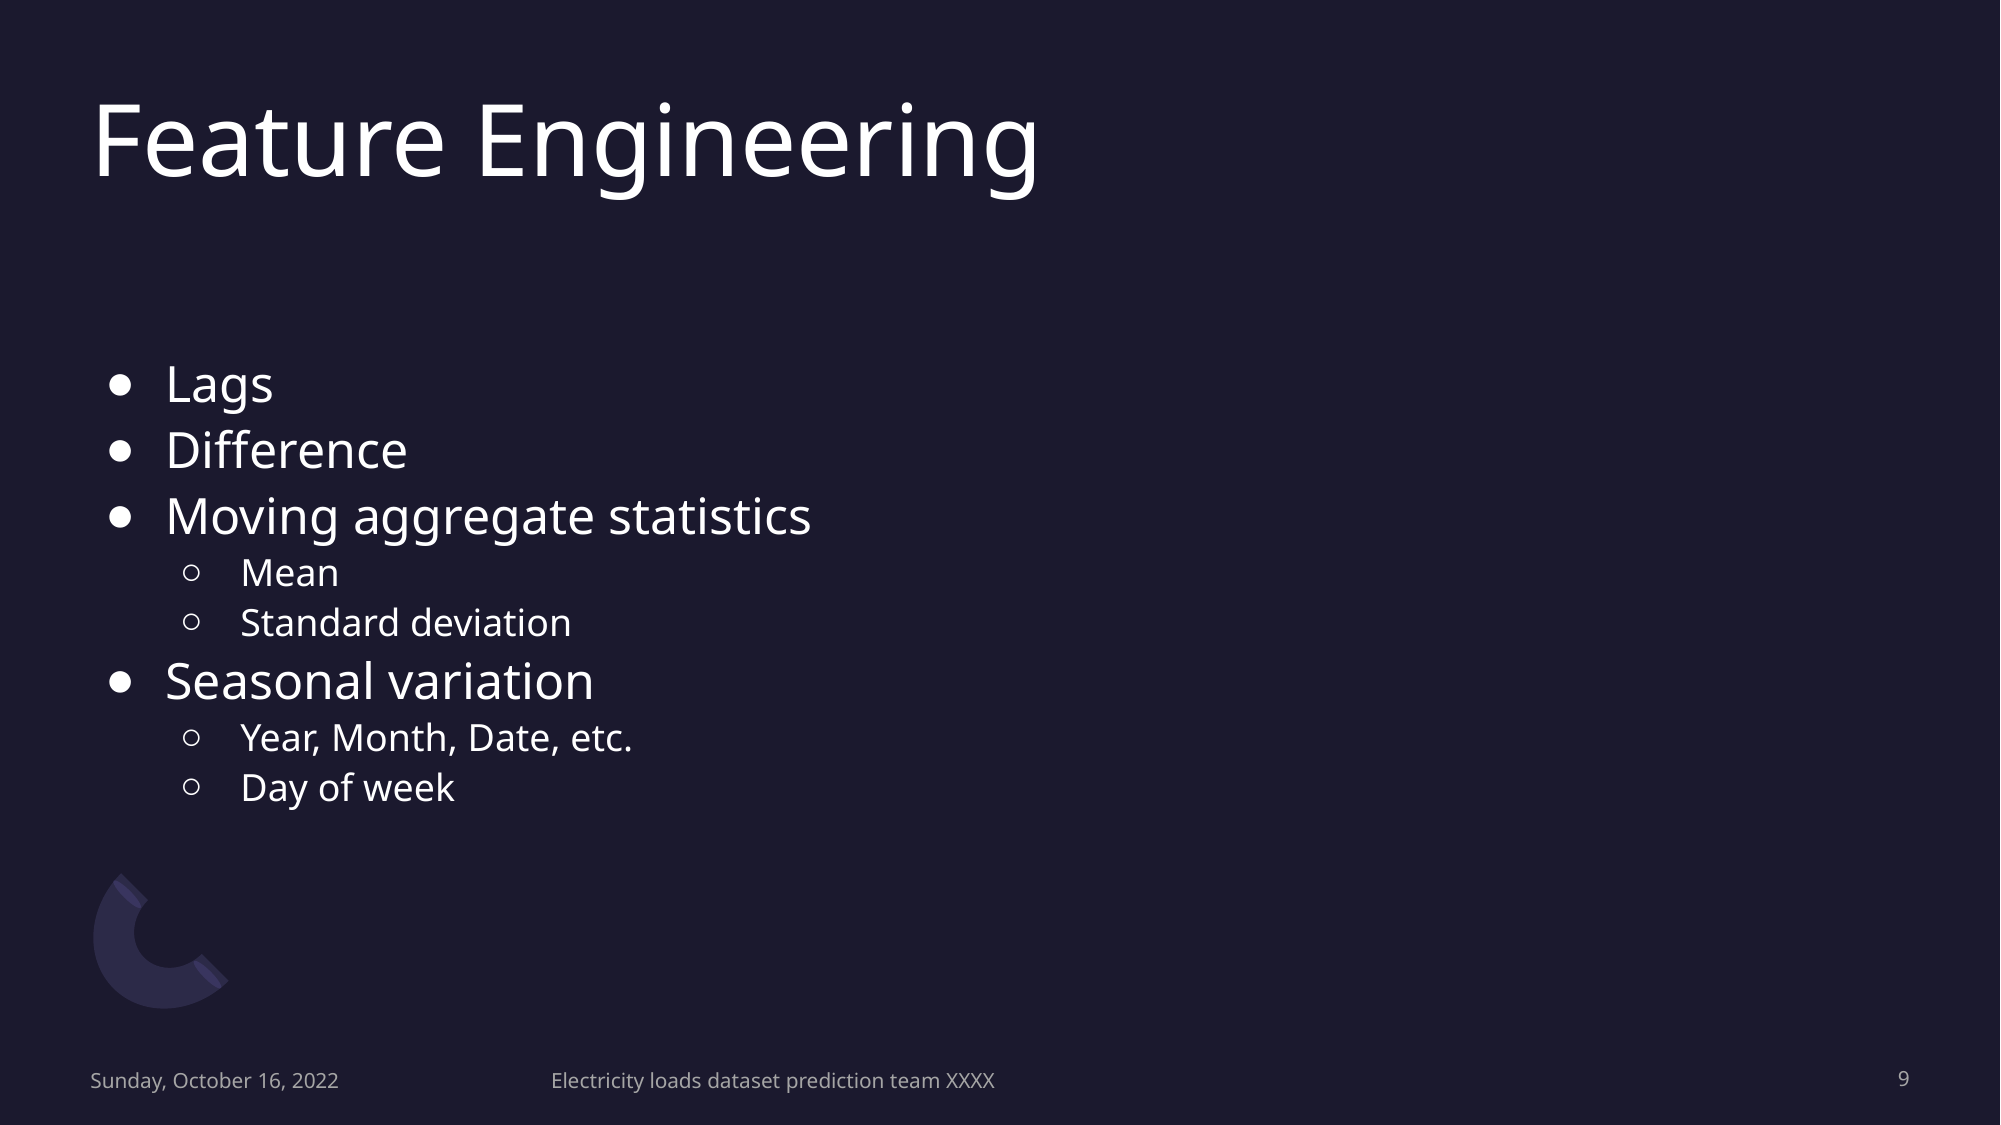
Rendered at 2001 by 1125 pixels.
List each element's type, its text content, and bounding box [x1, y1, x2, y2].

list Lags Difference Moving aggregate statistics Mean Standard deviation Seasonal variation Year, Month, Date, etc. Day of week [90, 346, 1910, 1000]
footer Electricity loads dataset prediction team XXXX [551, 1067, 1598, 1093]
slide_number 9 [1632, 1067, 1910, 1093]
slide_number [90, 1067, 522, 1093]
title Feature Engineering [90, 90, 1910, 309]
